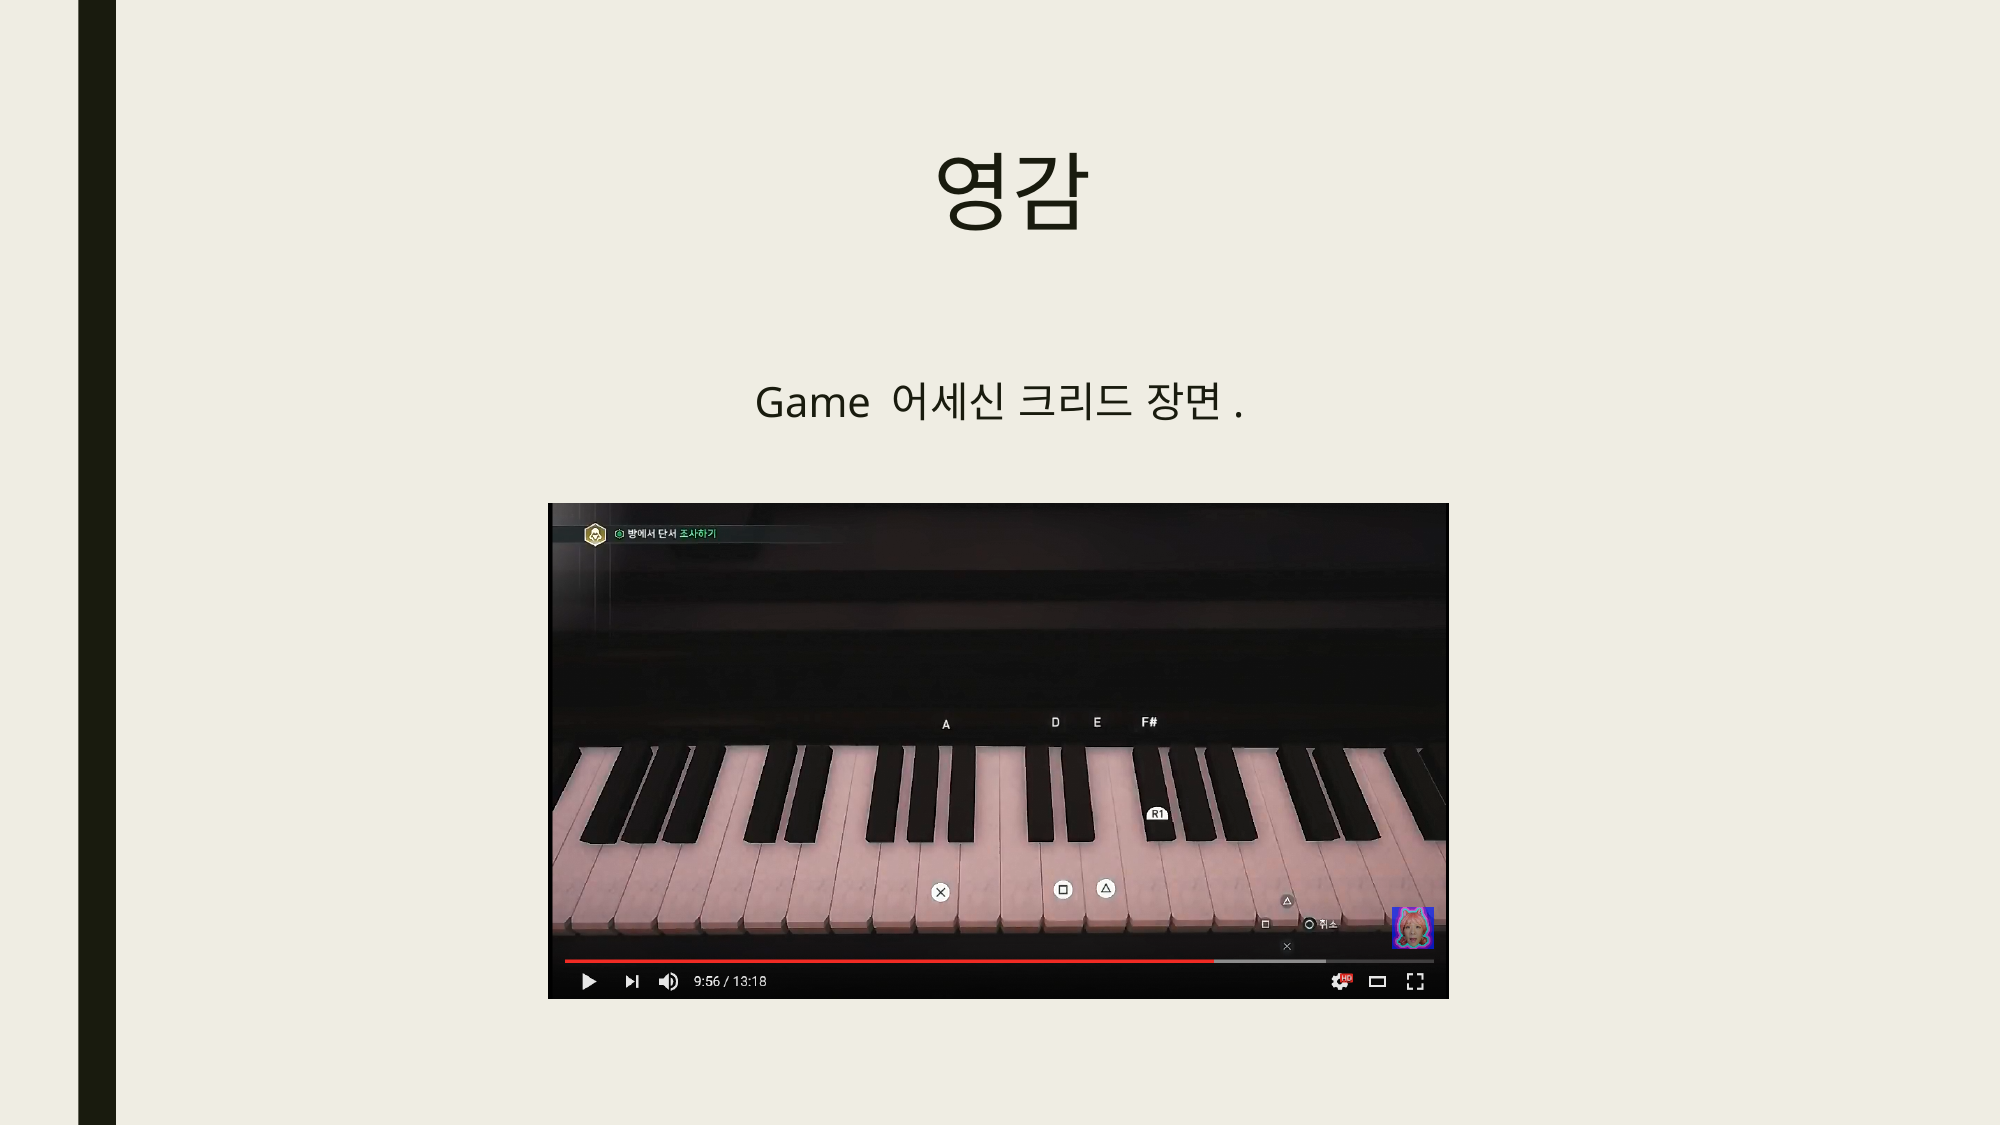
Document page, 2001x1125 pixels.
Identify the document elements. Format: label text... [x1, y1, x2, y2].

title 영감 [225, 143, 1801, 251]
text_box Game 어세신 크리드 장면. [652, 372, 1296, 440]
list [548, 503, 1449, 999]
